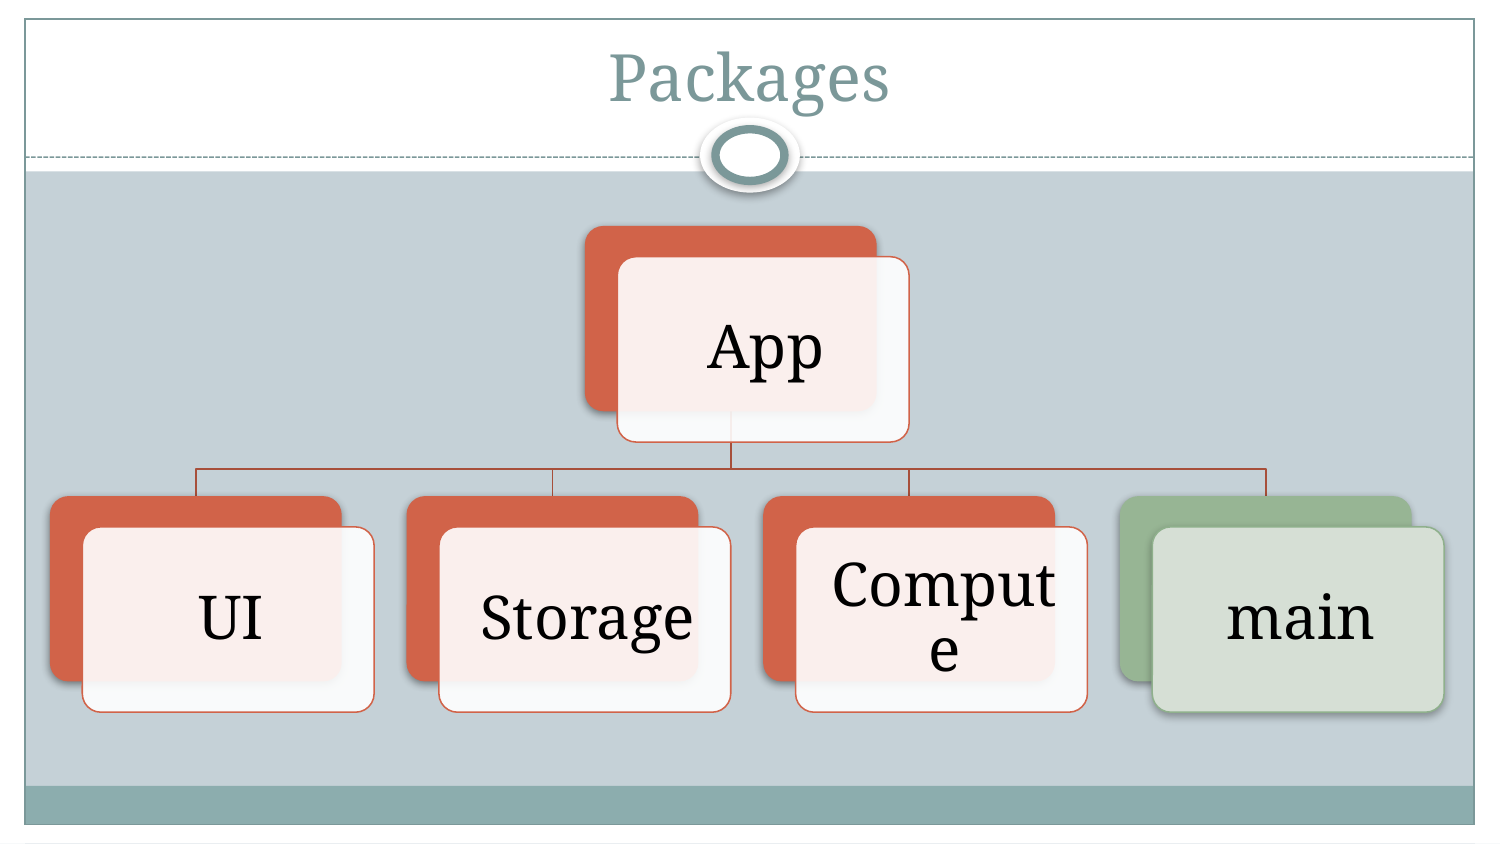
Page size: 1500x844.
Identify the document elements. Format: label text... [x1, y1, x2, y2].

title Packages [49, 28, 1450, 122]
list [49, 187, 1445, 751]
